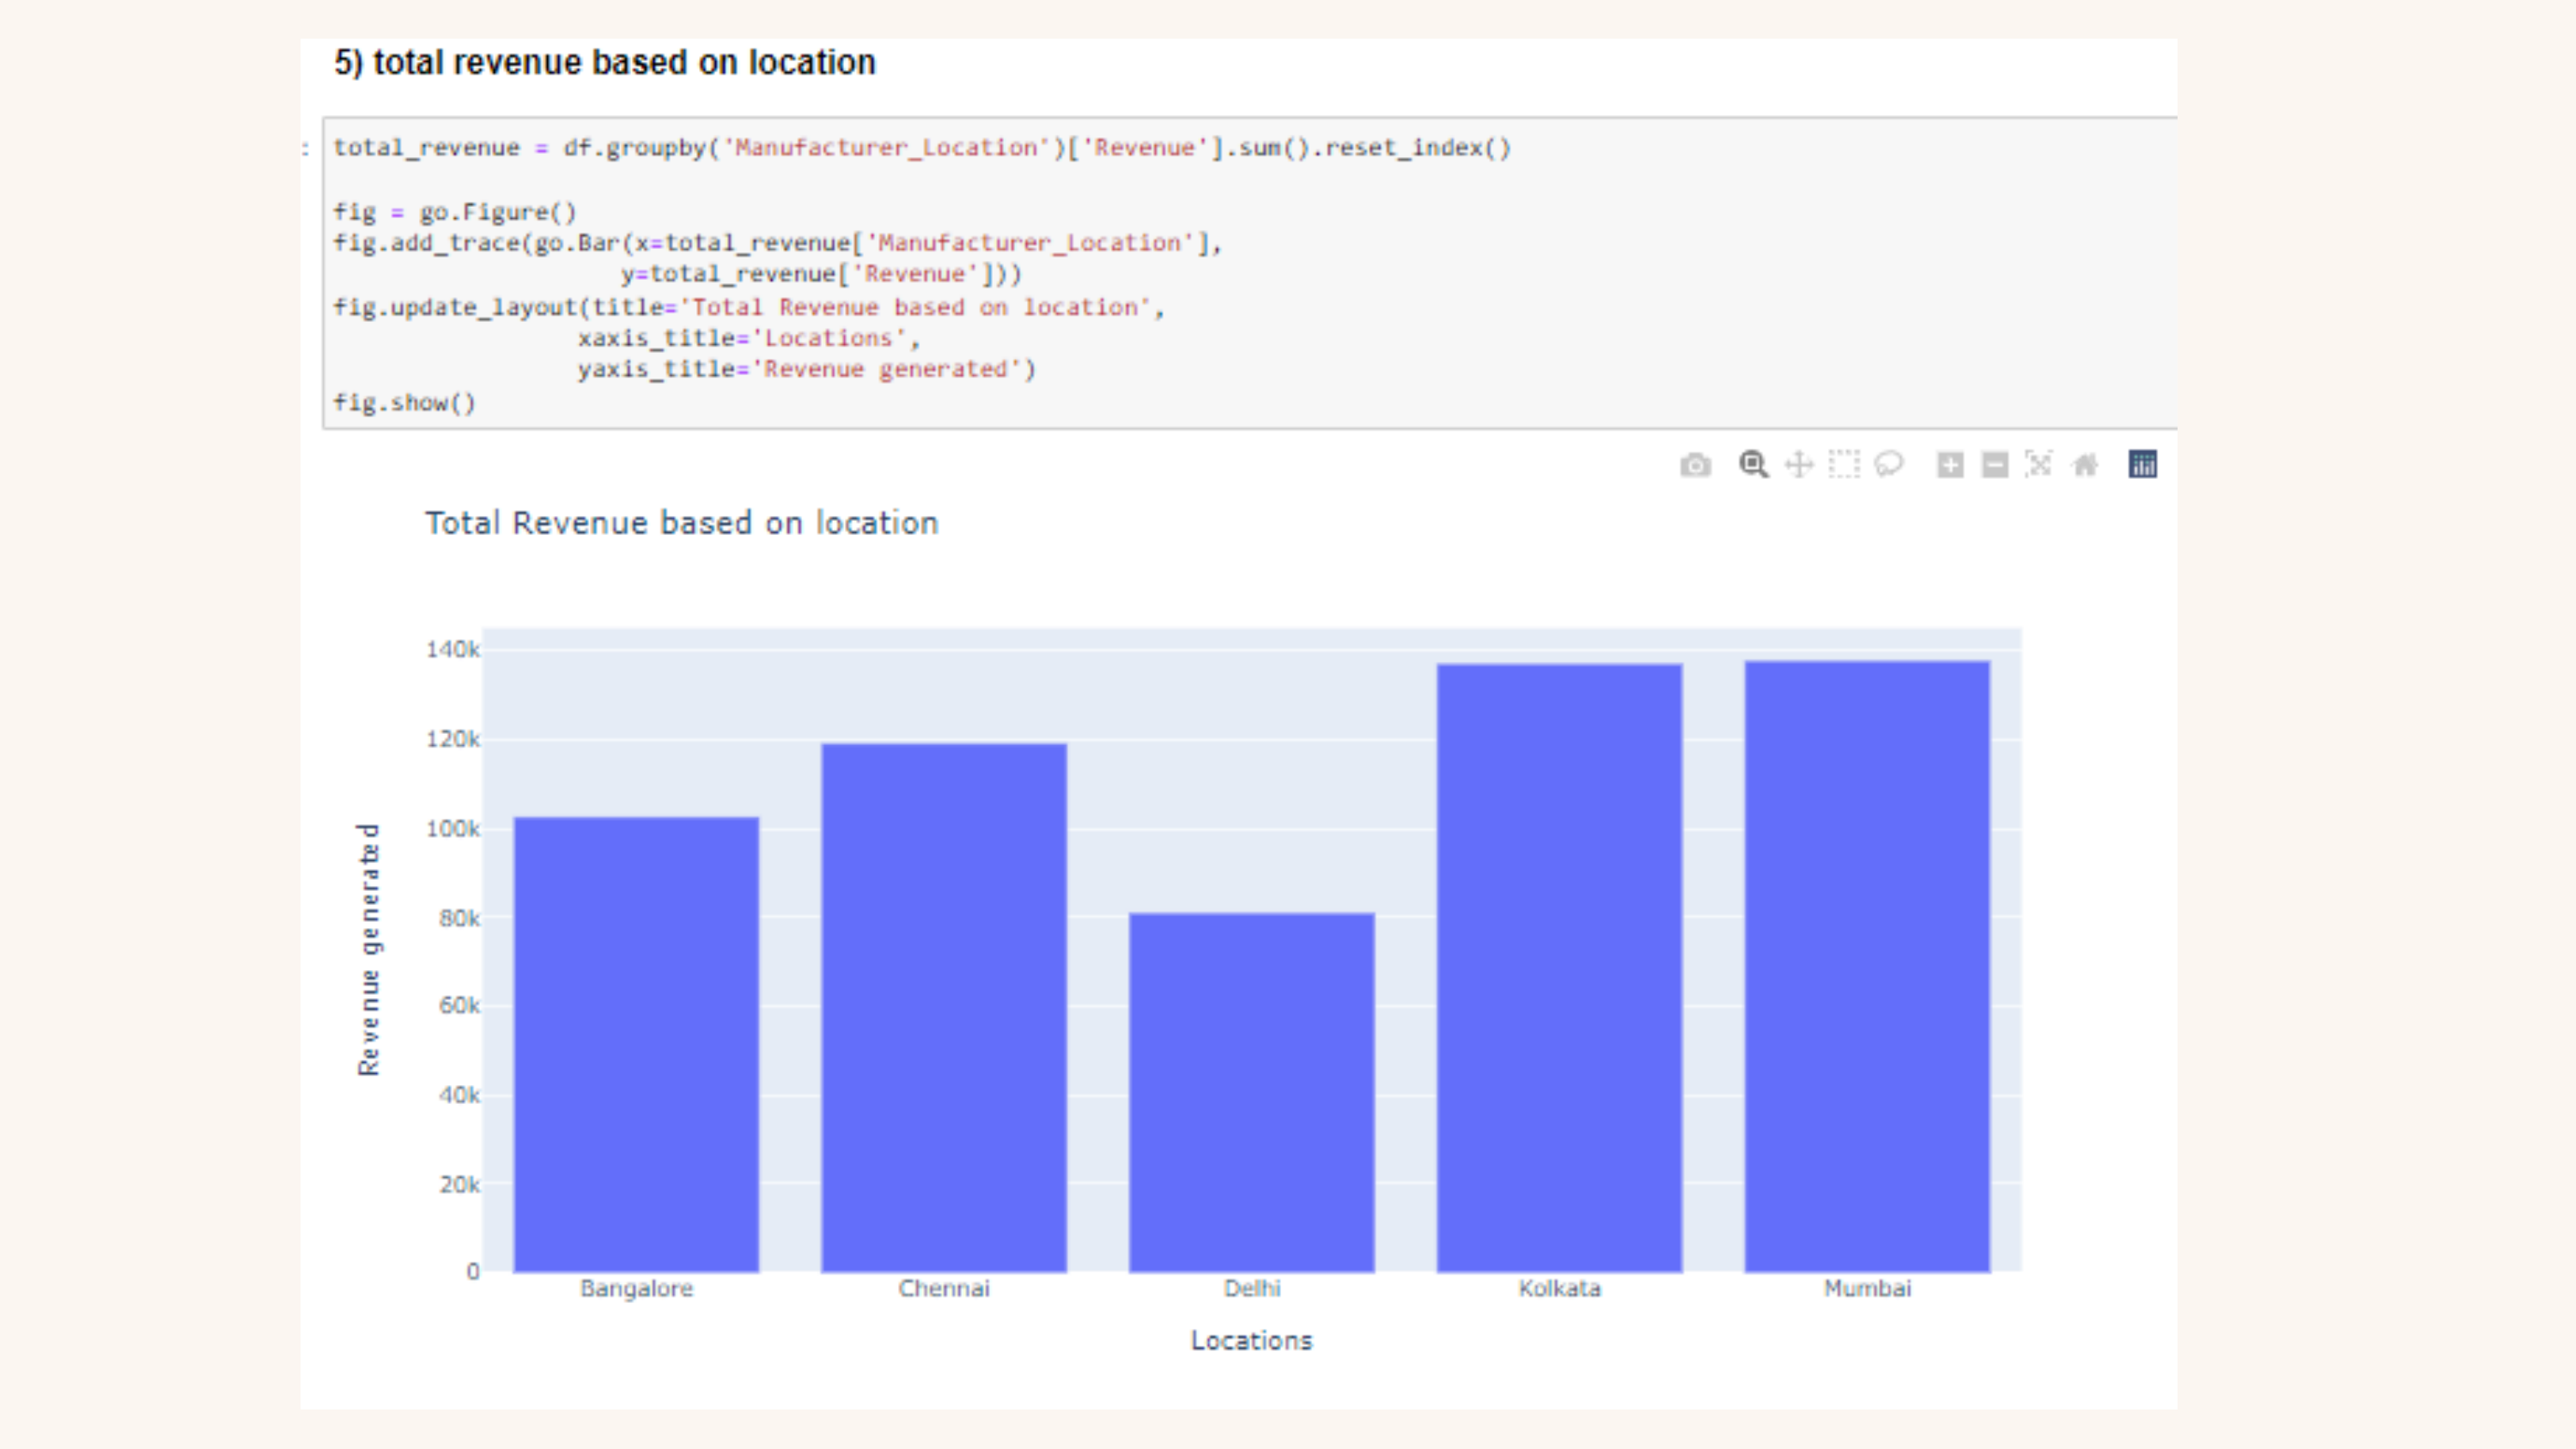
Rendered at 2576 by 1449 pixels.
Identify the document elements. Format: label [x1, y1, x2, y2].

picture [300, 39, 2178, 1410]
